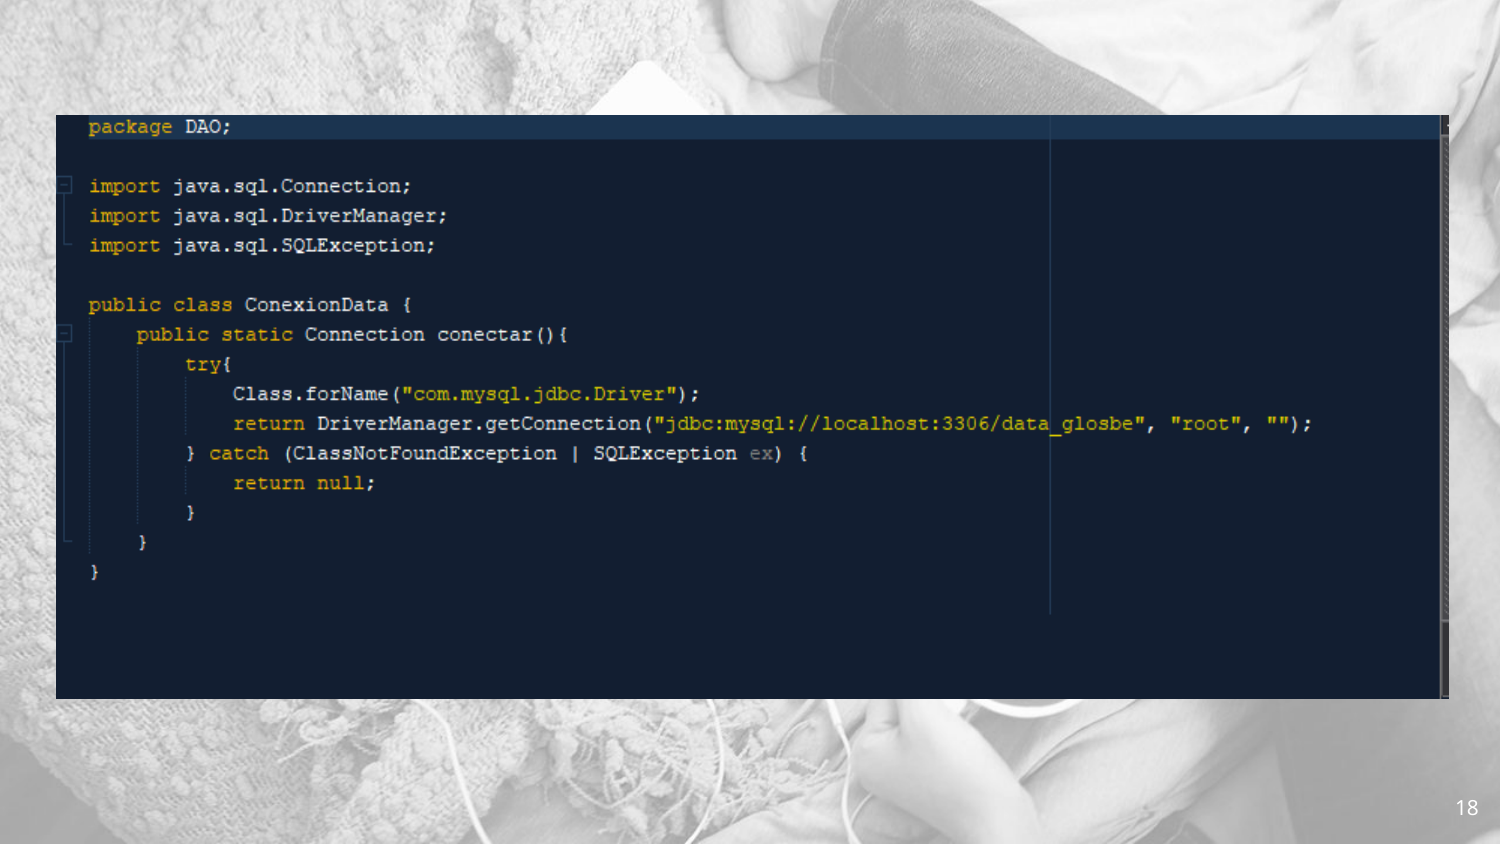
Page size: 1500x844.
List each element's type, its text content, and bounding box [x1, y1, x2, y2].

picture [56, 115, 1450, 699]
slide_number 18 [1403, 779, 1494, 844]
